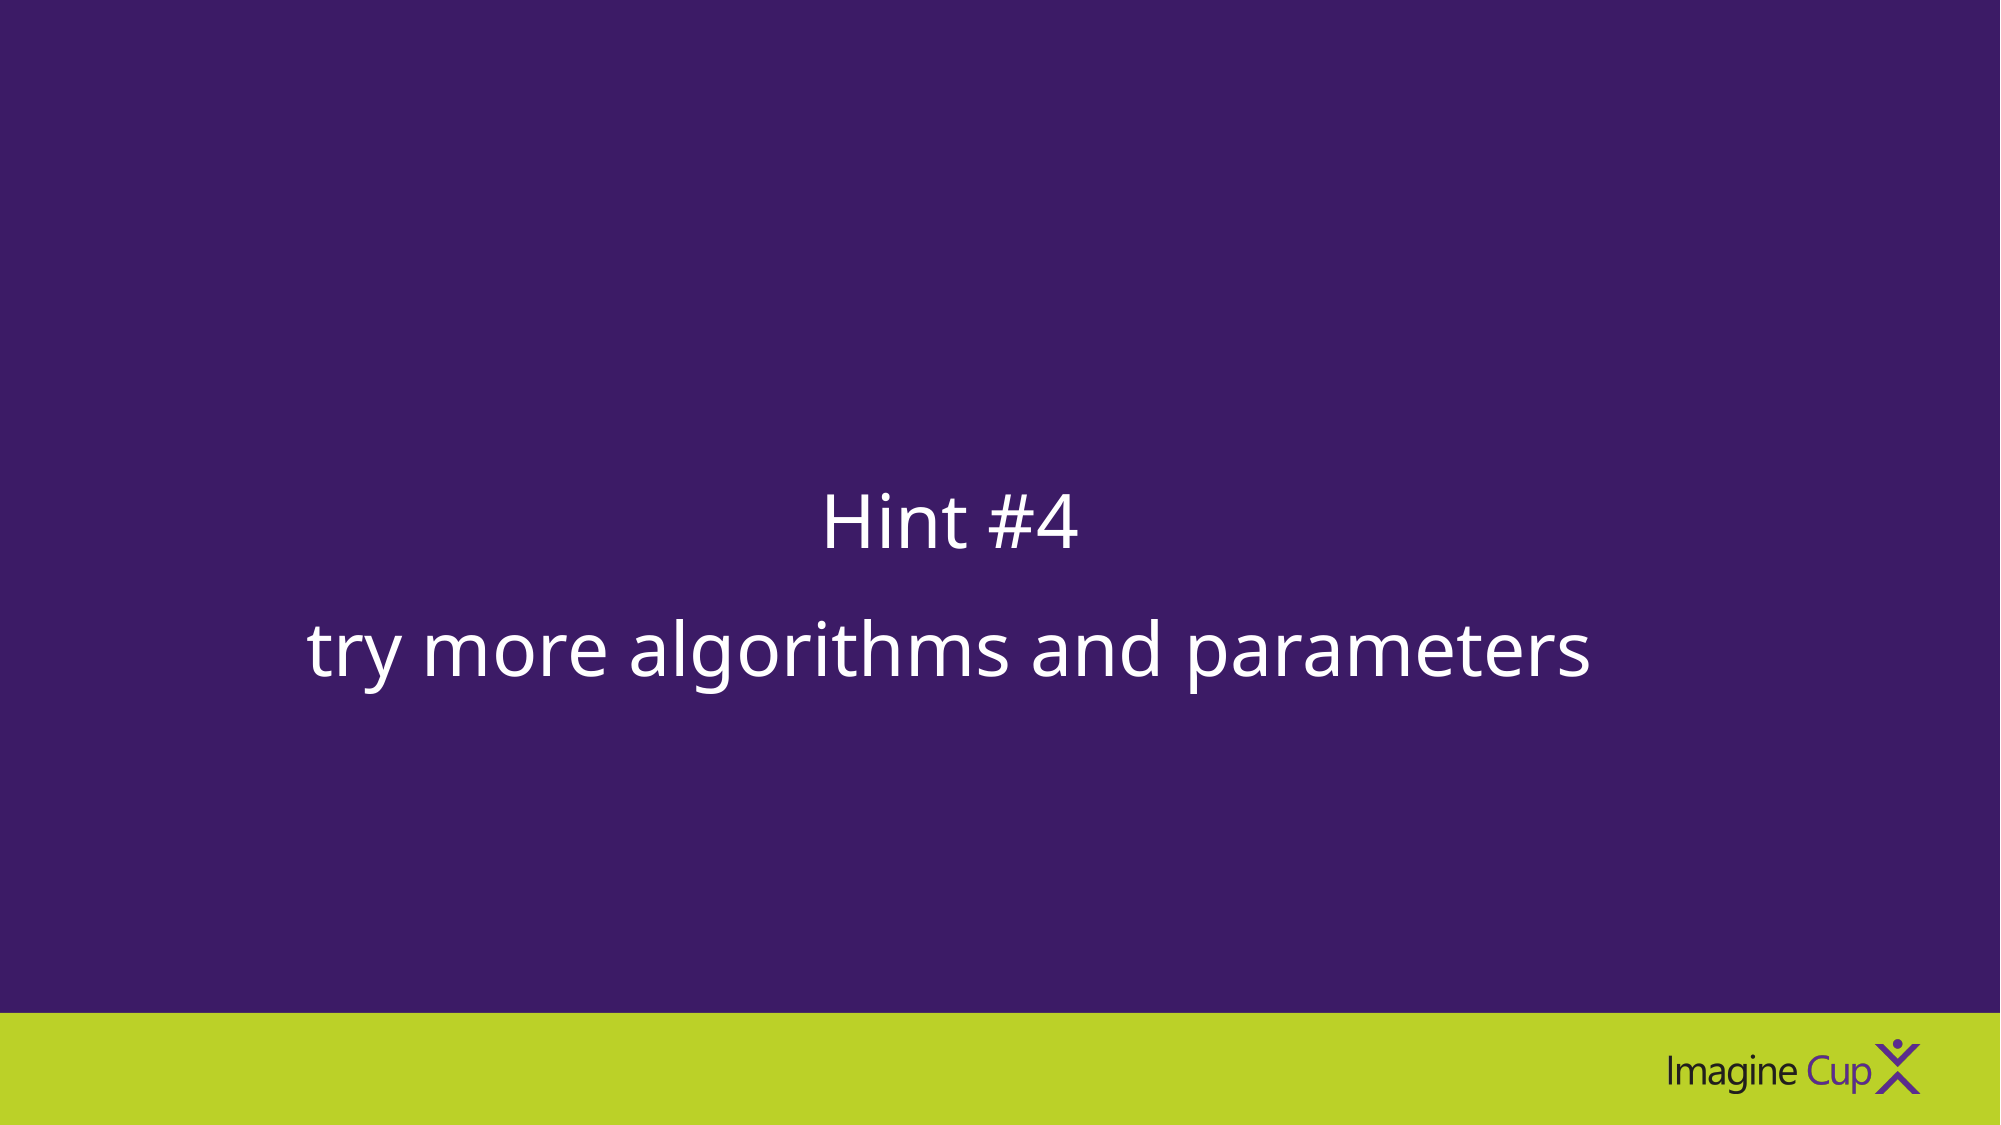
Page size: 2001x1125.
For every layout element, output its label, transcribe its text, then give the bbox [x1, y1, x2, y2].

text_box Hint #4 try more algorithms and parameters [53, 466, 1847, 699]
picture [1640, 1027, 1949, 1113]
